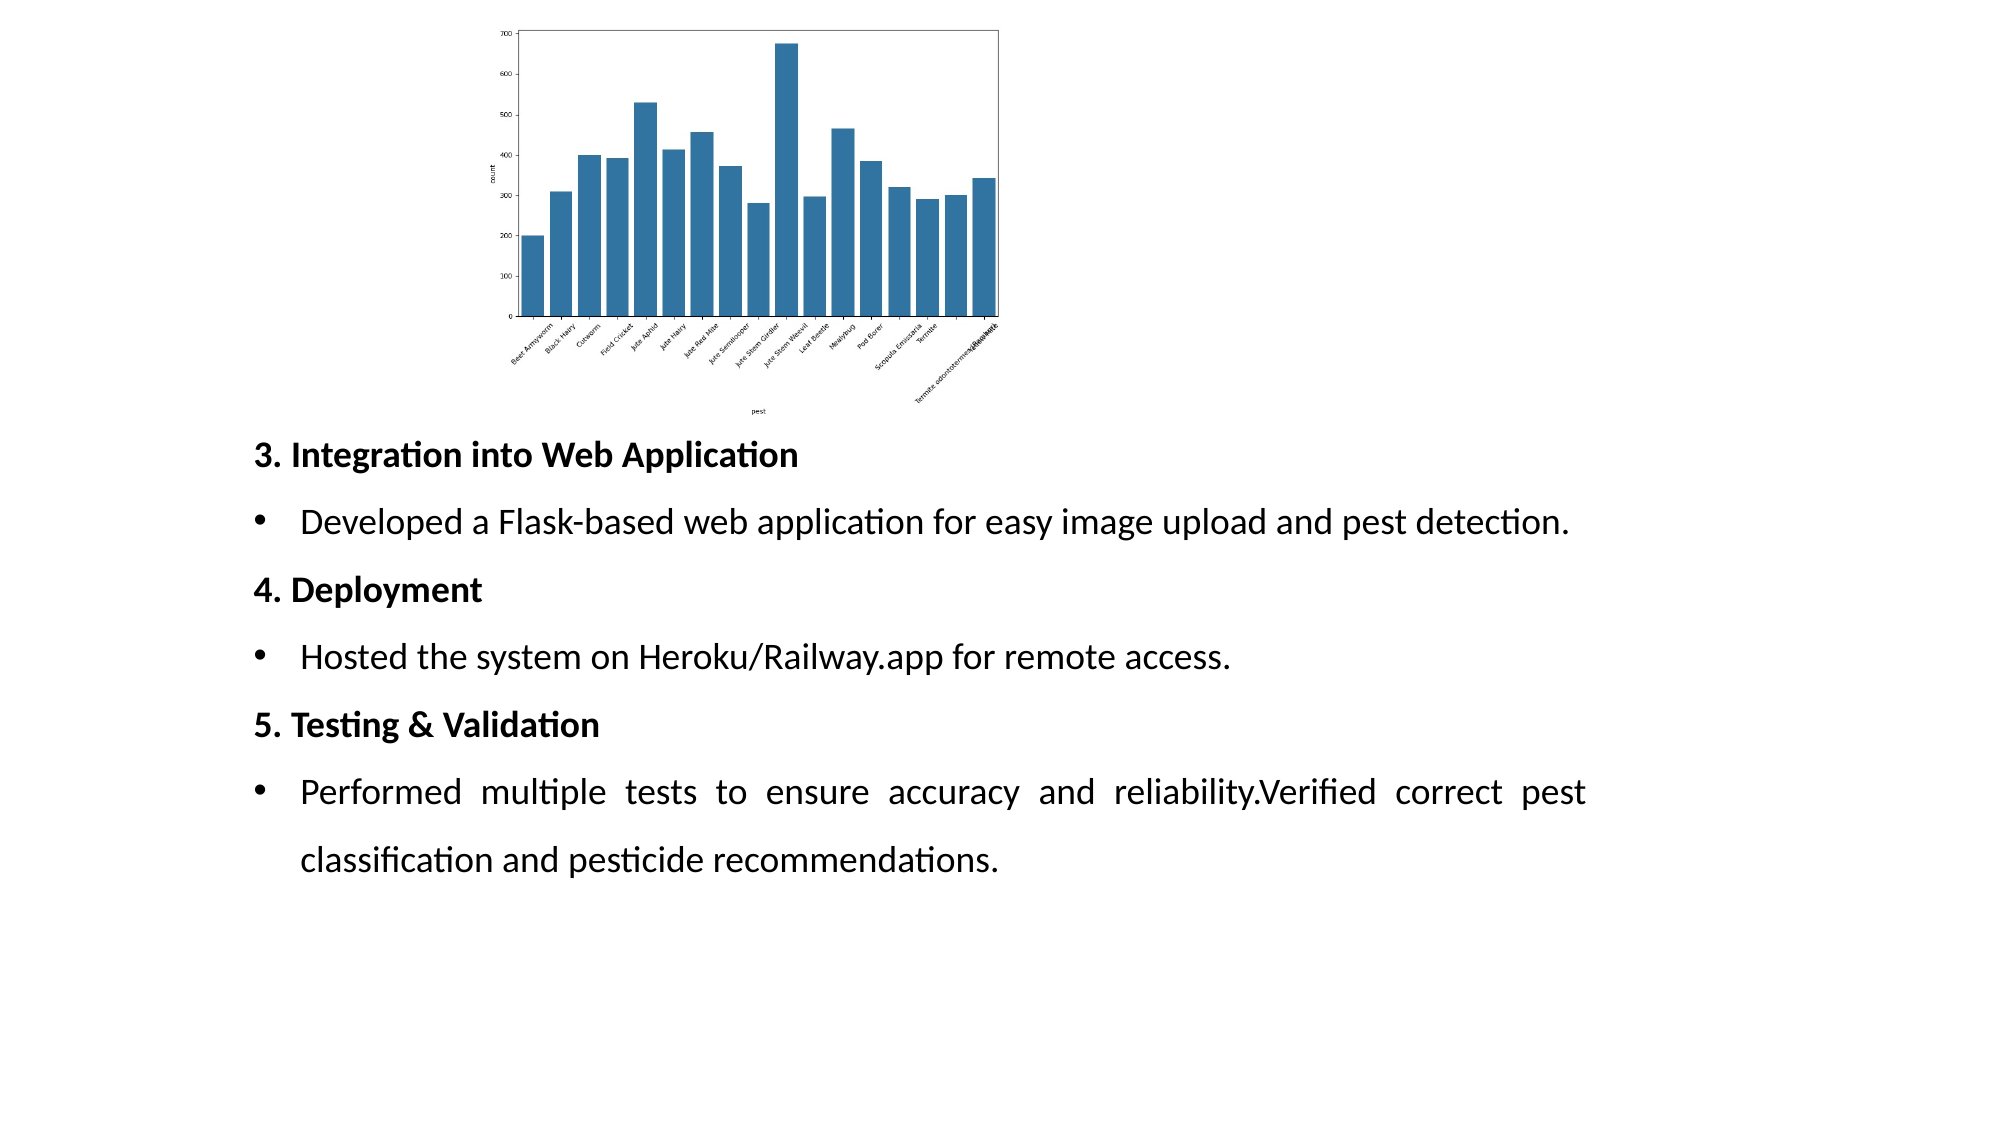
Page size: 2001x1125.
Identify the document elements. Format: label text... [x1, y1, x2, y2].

text_box 3. Integration into Web Application Developed a Flask-based web application for easy image upload and pest detection. 4. Deployment Hosted the system on Heroku/Railway.app for remote access. 5. Testing & Validation Performed multiple tests to ensure accuracy and reliability.Verified correct pest classification and pesticide recommendations. [238, 399, 1603, 888]
picture [473, 27, 1104, 417]
